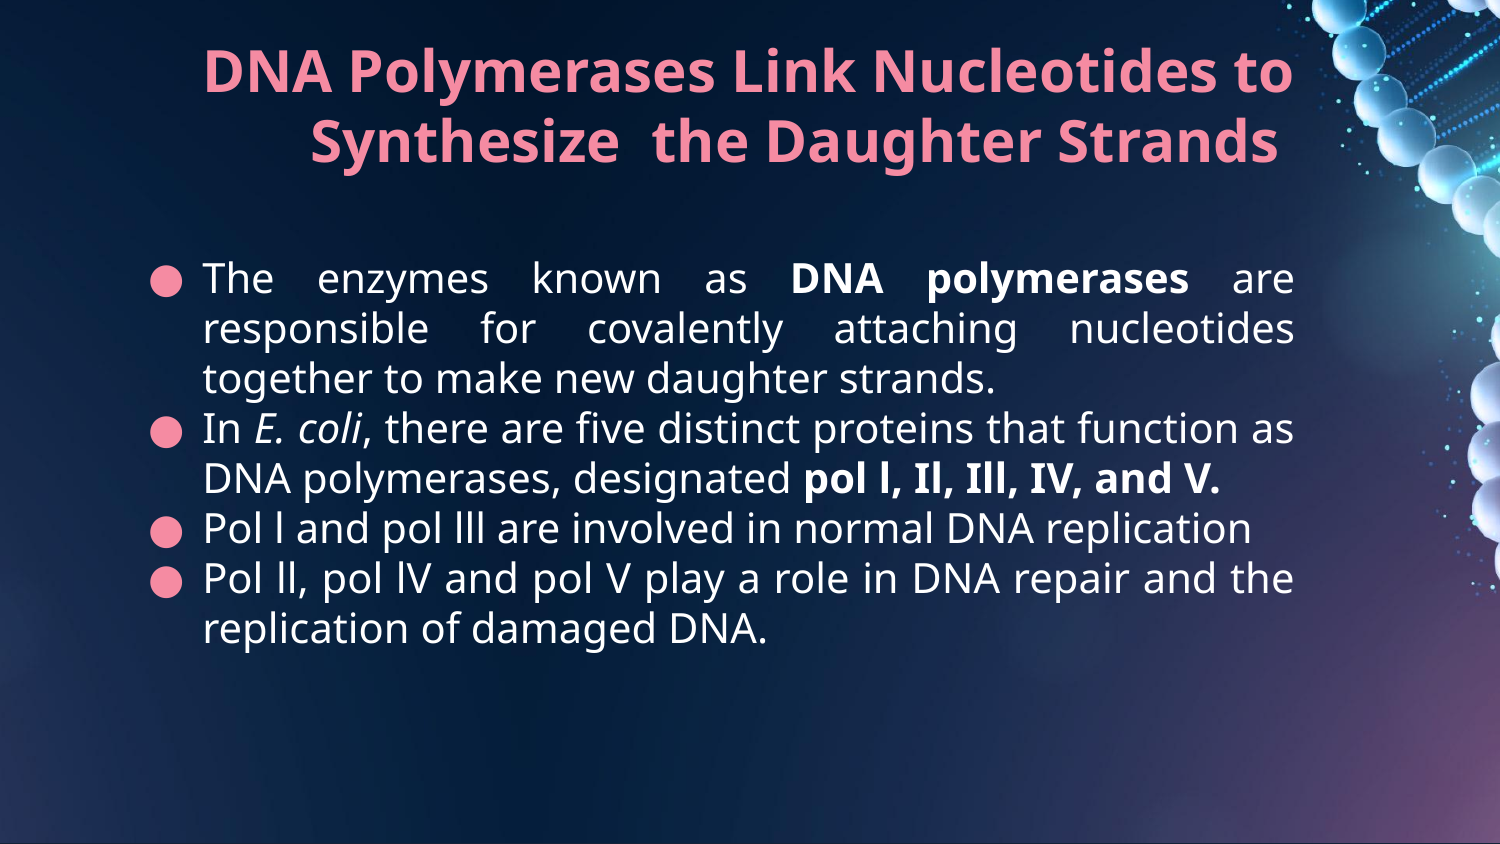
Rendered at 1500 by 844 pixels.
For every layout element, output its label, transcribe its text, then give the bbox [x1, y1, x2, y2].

text_box DNA Polymerases Link Nucleotides to Synthesize the Daughter Strands [42, 14, 1311, 193]
text_box The enzymes known as DNA polymerases are responsible for covalently attaching nucleotides together to make new daughter strands. In E. coli, there are five distinct proteins that function as DNA polymerases, designated pol l, Il, Ill, IV, and V. Pol l and pol lll are involved in normal DNA replication Pol ll, pol lV and pol V play a role in DNA repair and the replication of damaged DNA. [112, 421, 1311, 482]
picture [0, 0, 1500, 843]
